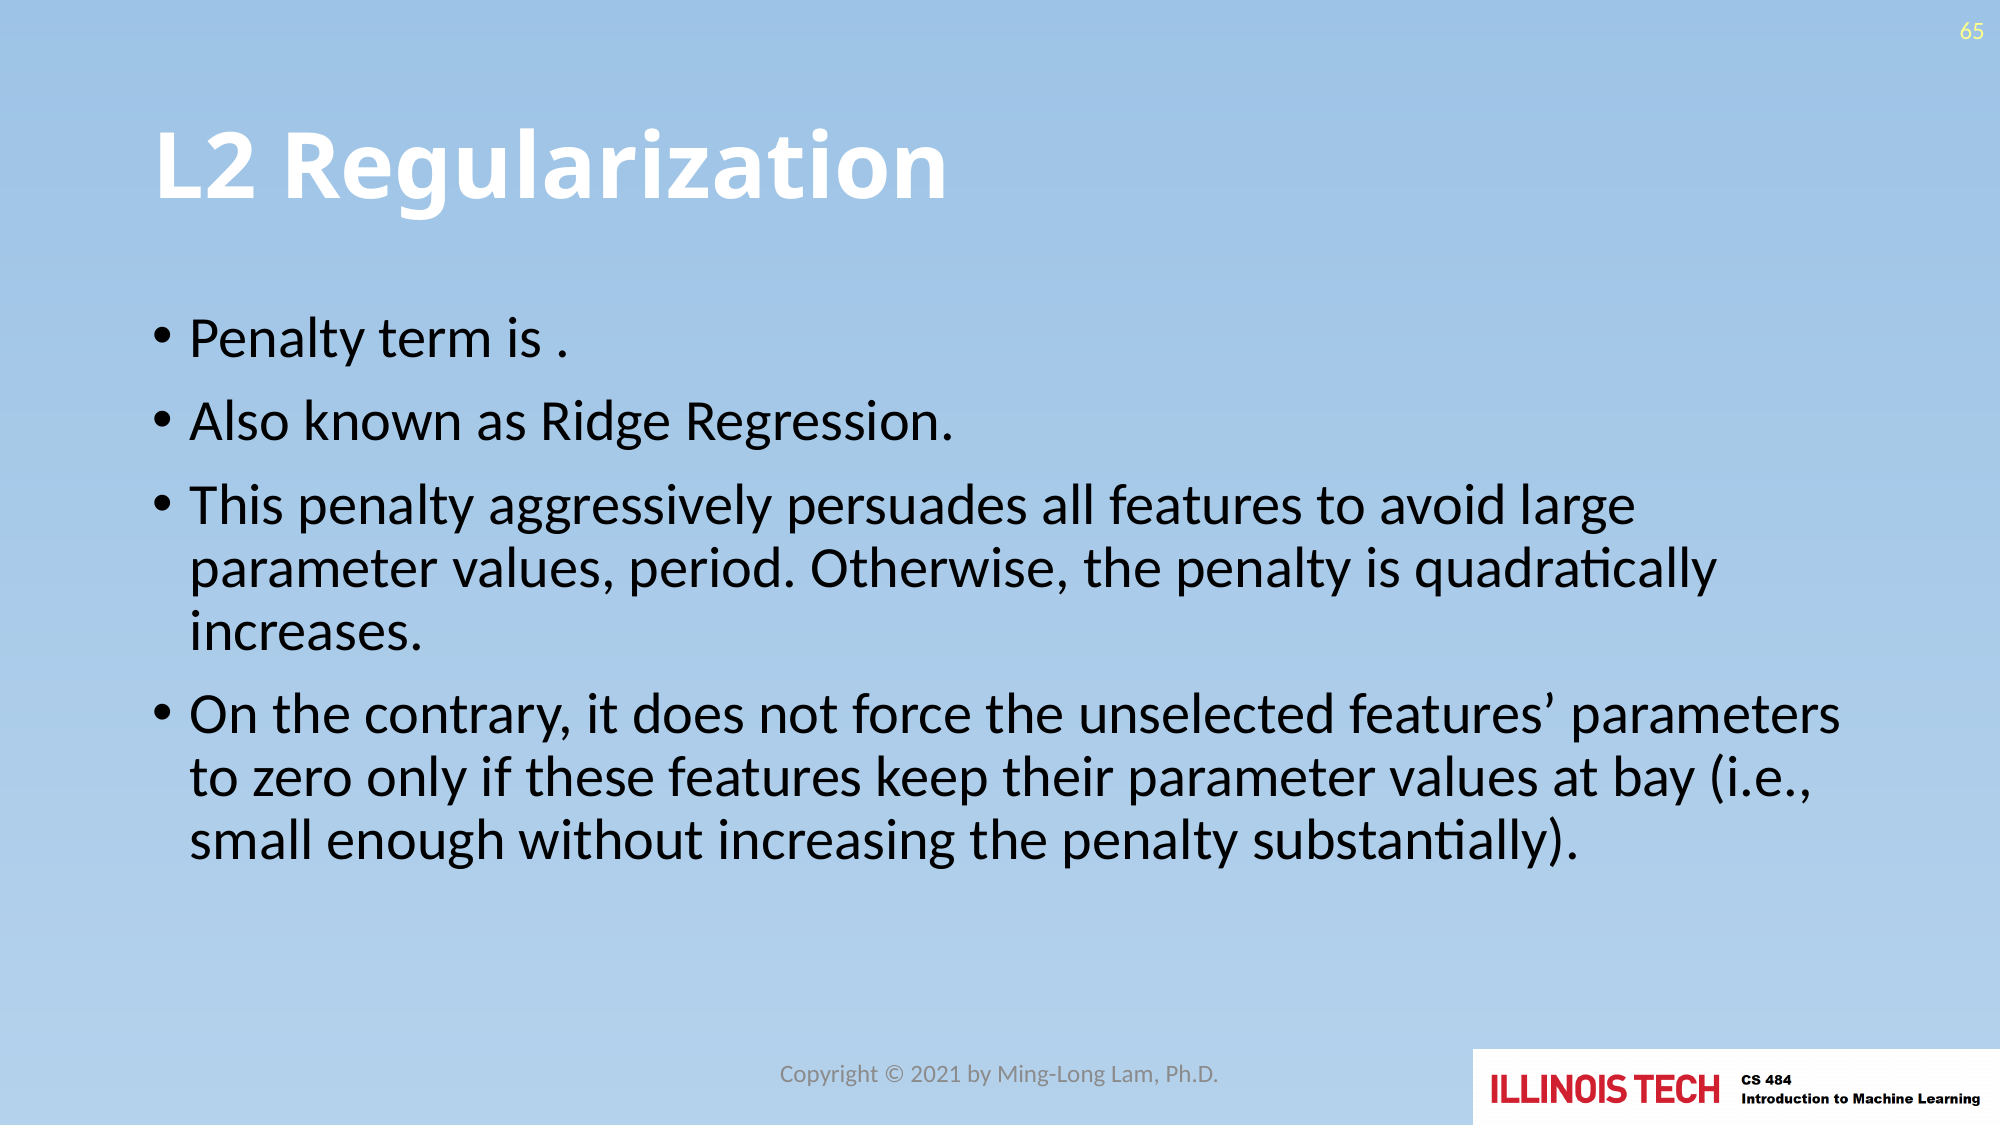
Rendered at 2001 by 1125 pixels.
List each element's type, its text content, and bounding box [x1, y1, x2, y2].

slide_number 65 [1550, 0, 2000, 60]
picture [1473, 1049, 2000, 1125]
title L2 Regularization [137, 59, 1863, 278]
footer Copyright © 2021 by Ming-Long Lam, Ph.D. [662, 1042, 1338, 1103]
